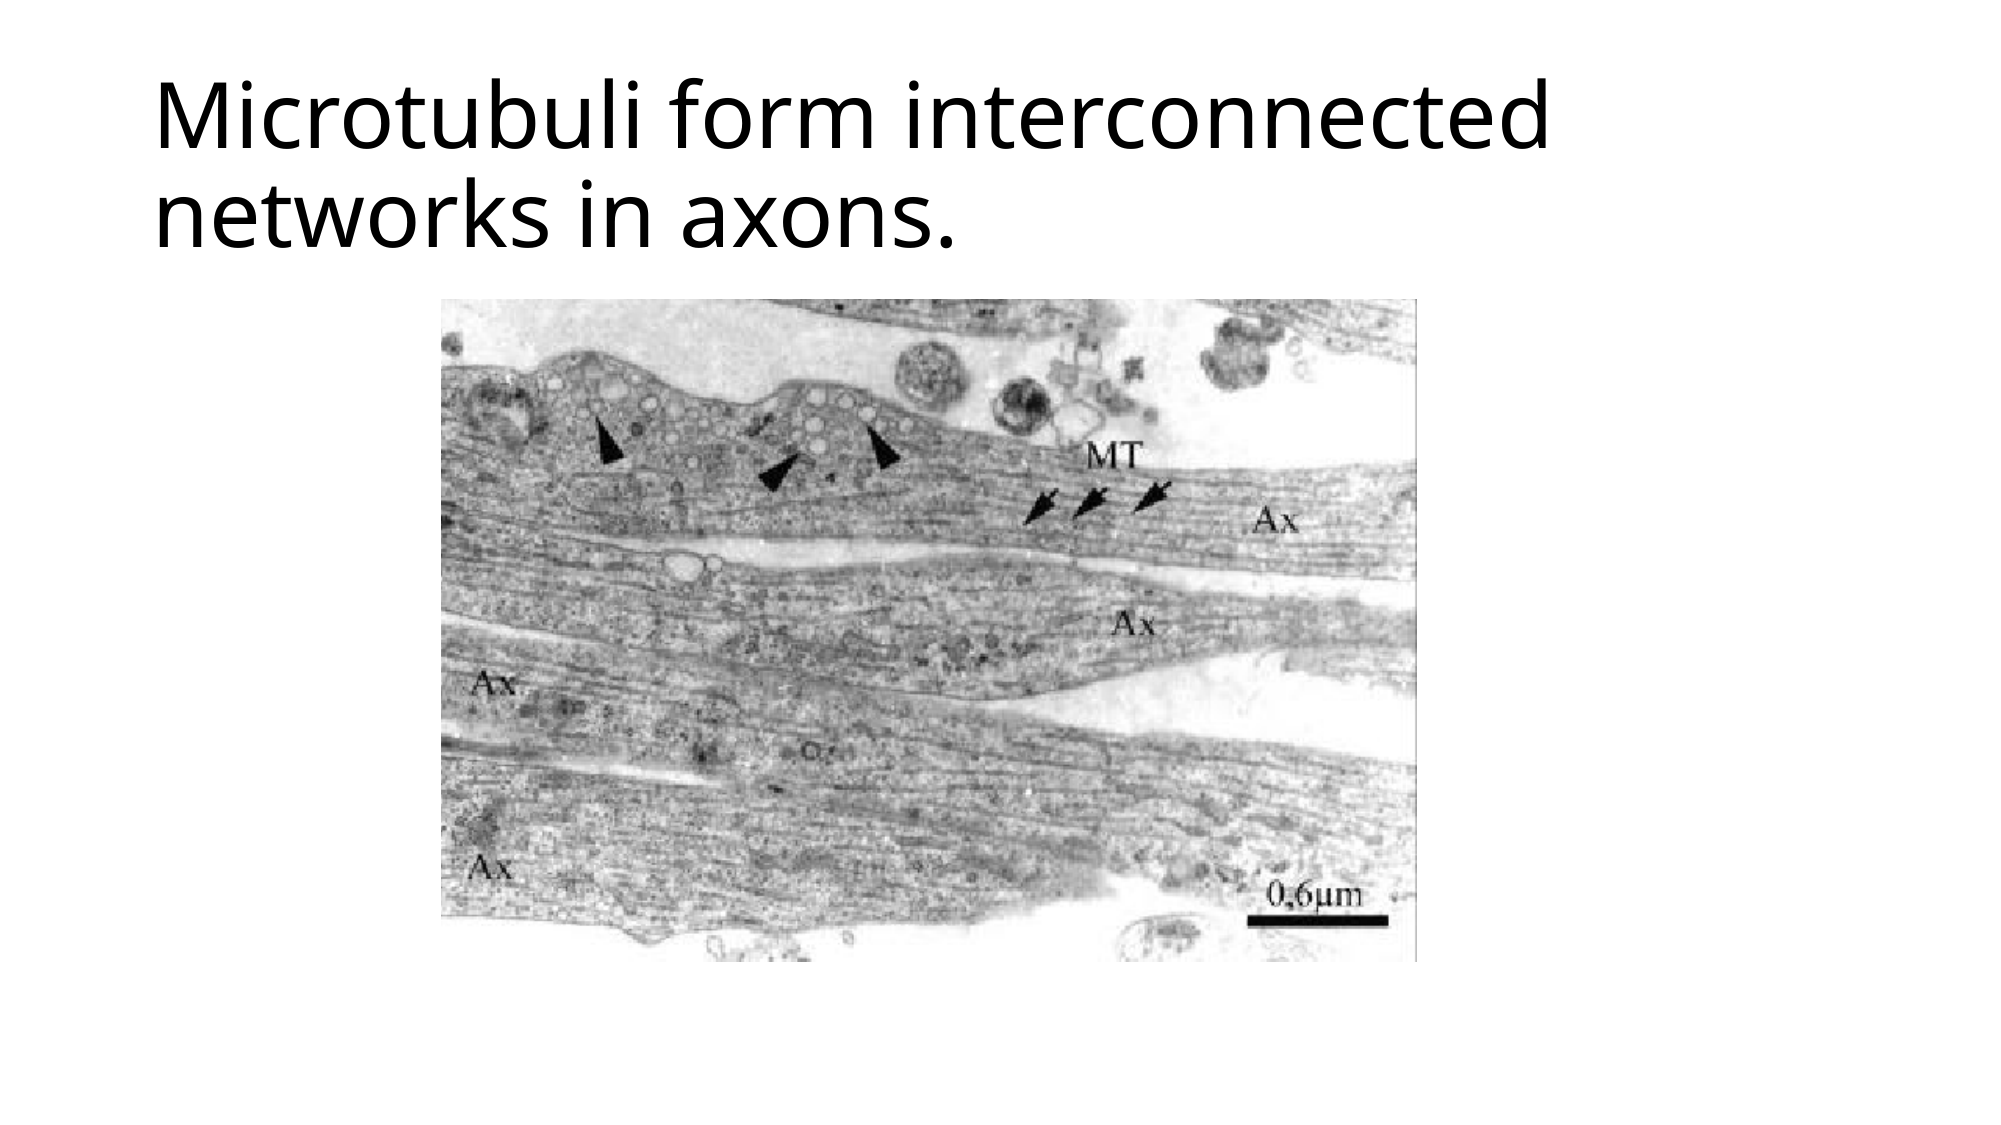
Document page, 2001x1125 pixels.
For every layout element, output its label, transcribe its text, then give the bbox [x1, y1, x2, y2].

title Microtubuli form interconnected networks in axons. [137, 59, 1863, 278]
picture [441, 299, 1417, 962]
